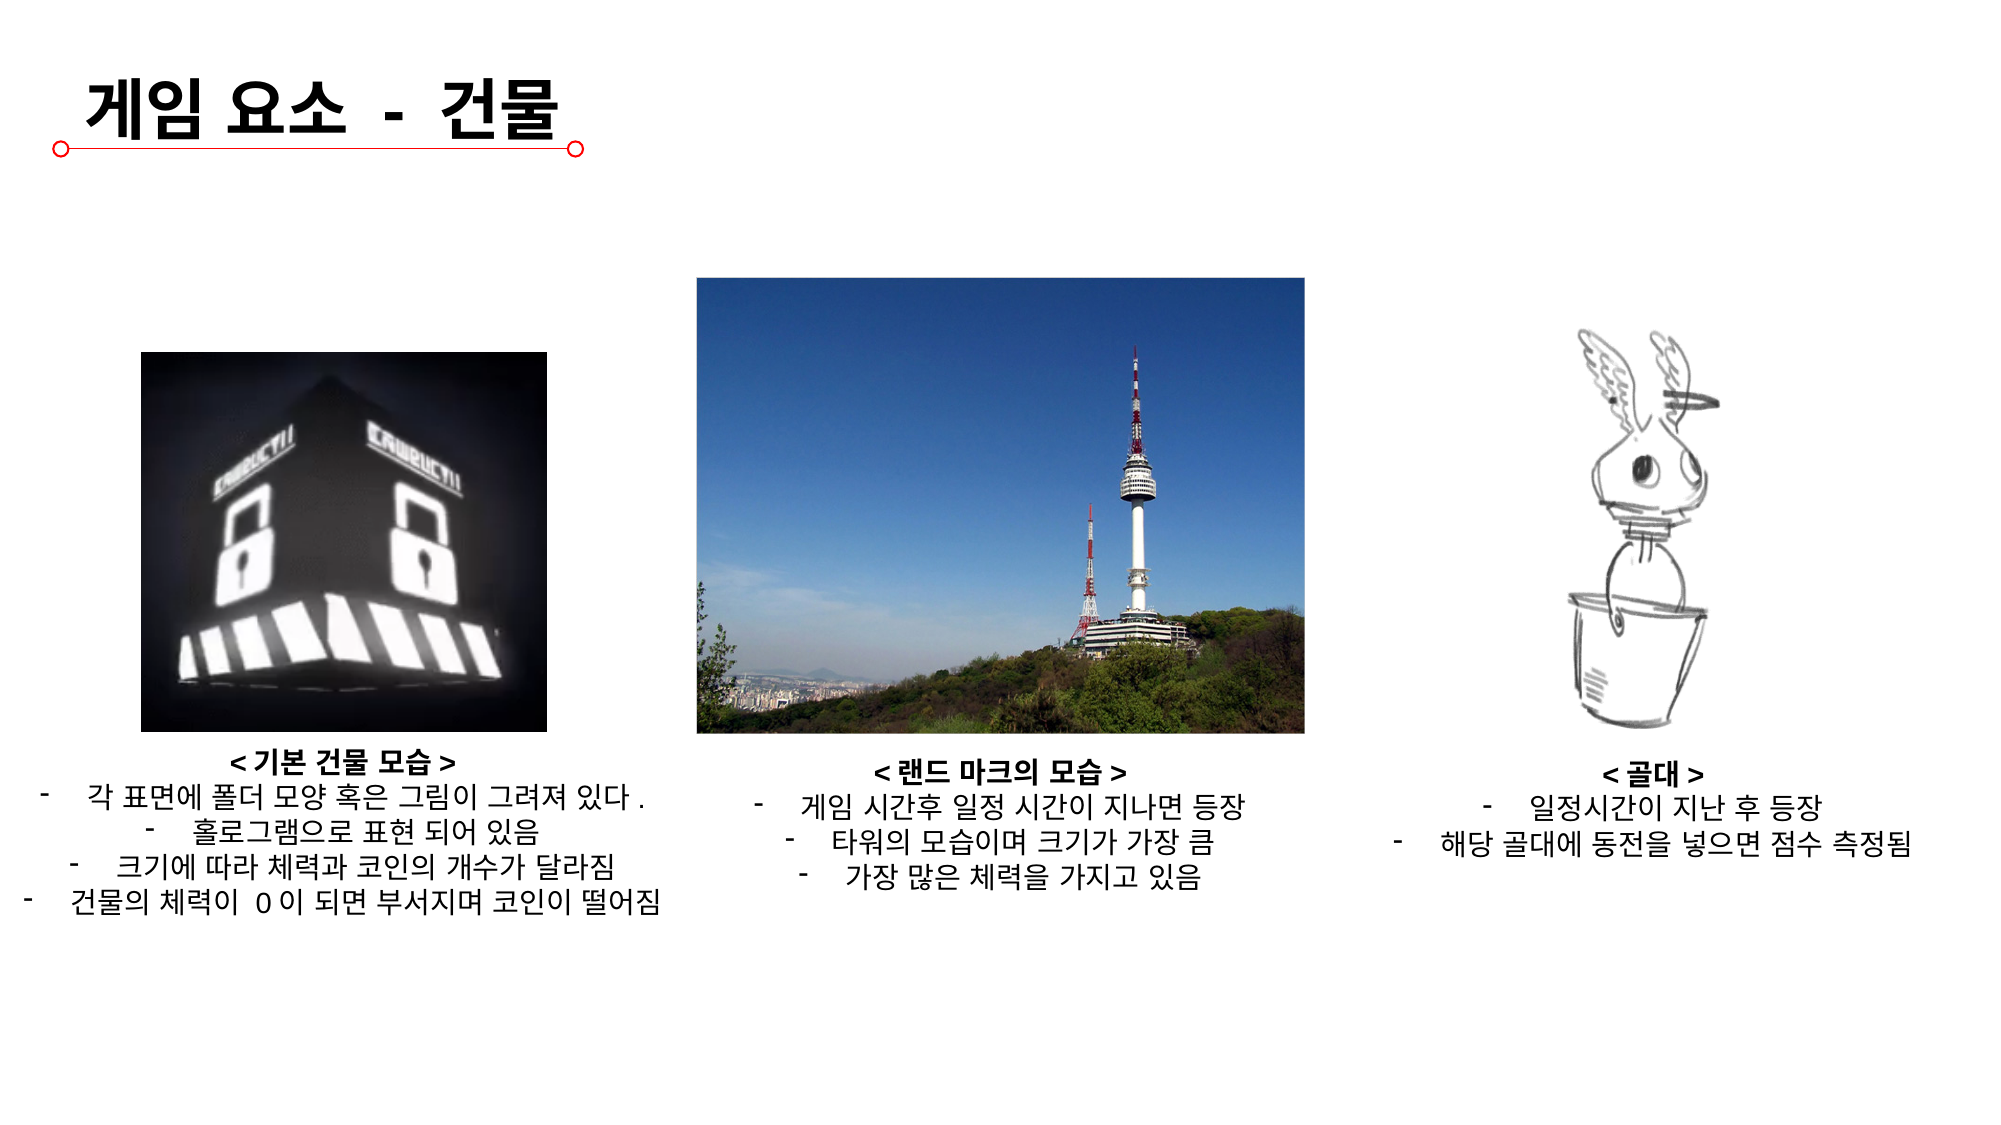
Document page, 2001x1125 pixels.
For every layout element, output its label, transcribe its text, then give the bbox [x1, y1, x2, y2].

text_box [53, 141, 584, 157]
text_box <골대> 일정시간이 지난 후 등장 해당 골대에 동전을 넣으면 점수 측정됨 [1349, 748, 1958, 869]
text_box <기본 건물 모습> 각 표면에 폴더 모양 혹은 그림이 그려져 있다. 홀로그램으로 표현 되어 있음 크기에 따라 체력과 코인의 개수가 달라짐 건물의 체력이 0이 되면 부서지며 코인이 떨어짐 [0, 736, 699, 927]
text_box 게임 요소 - 건물 [69, 60, 577, 141]
text_box <랜드 마크의 모습> 게임 시간후 일정 시간이 지나면 등장 타워의 모습이며 크기가 가장 큼 가장 많은 체력을 가지고 있음 [584, 747, 1417, 902]
picture [141, 352, 547, 732]
picture [1561, 309, 1745, 734]
picture [696, 277, 1305, 735]
